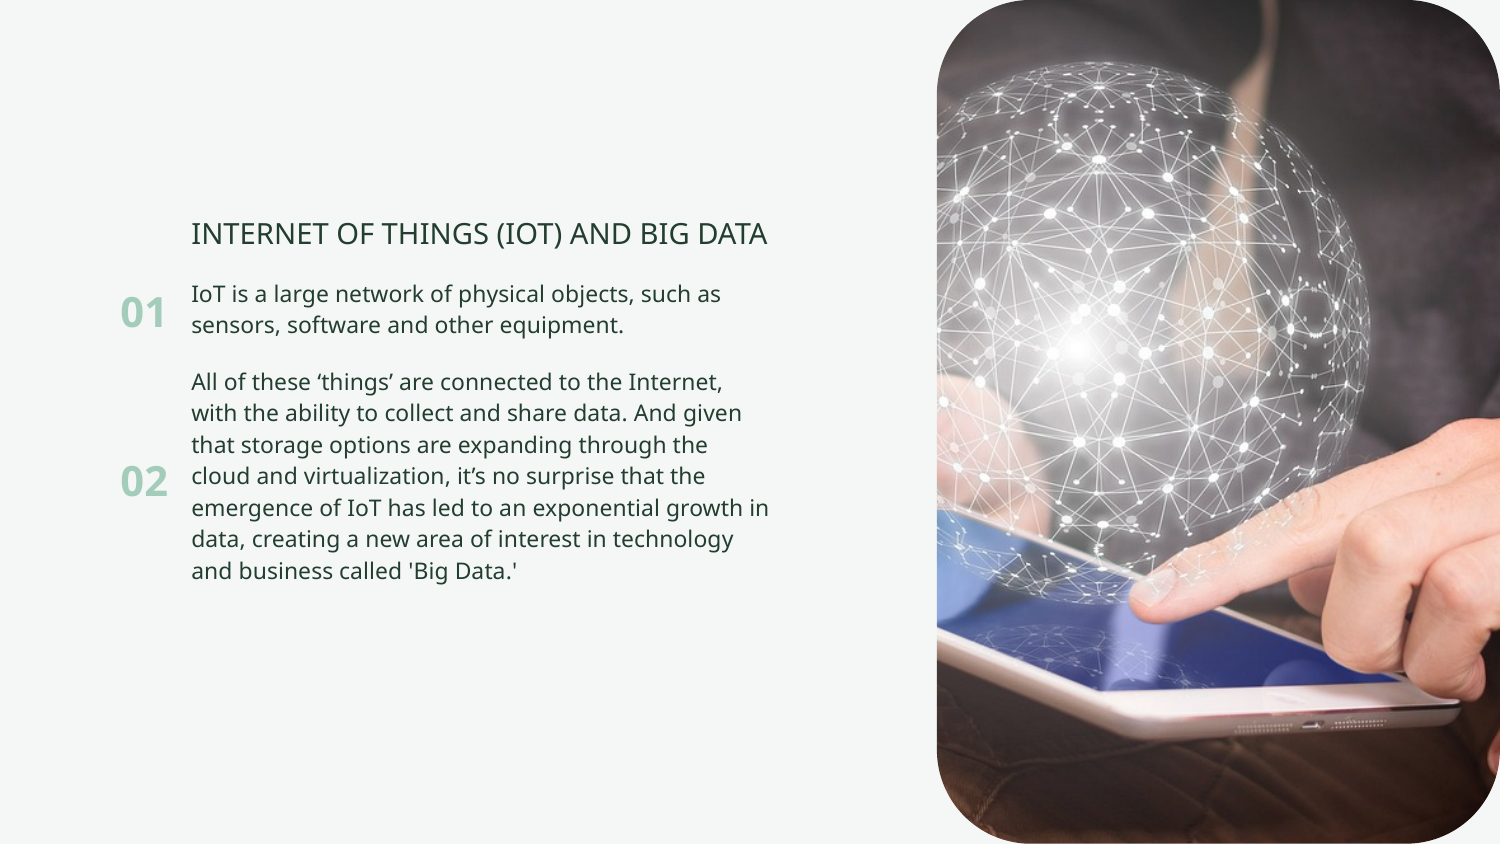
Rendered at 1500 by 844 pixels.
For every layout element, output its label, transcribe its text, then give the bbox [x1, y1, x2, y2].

picture [936, 0, 1500, 844]
subtitle INTERNET OF THINGS (IOT) AND BIG DATA IoT is a large network of physical objects, such as sensors, software and other equipment. All of these ‘things’ are connected to the Internet, with the ability to collect and share data. And given that storage options are expanding through the cloud and virtualization, it’s no surprise that the emergence of IoT has led to an exponential growth in data, creating a new area of interest in technology and business called 'Big Data.' [176, 195, 788, 349]
